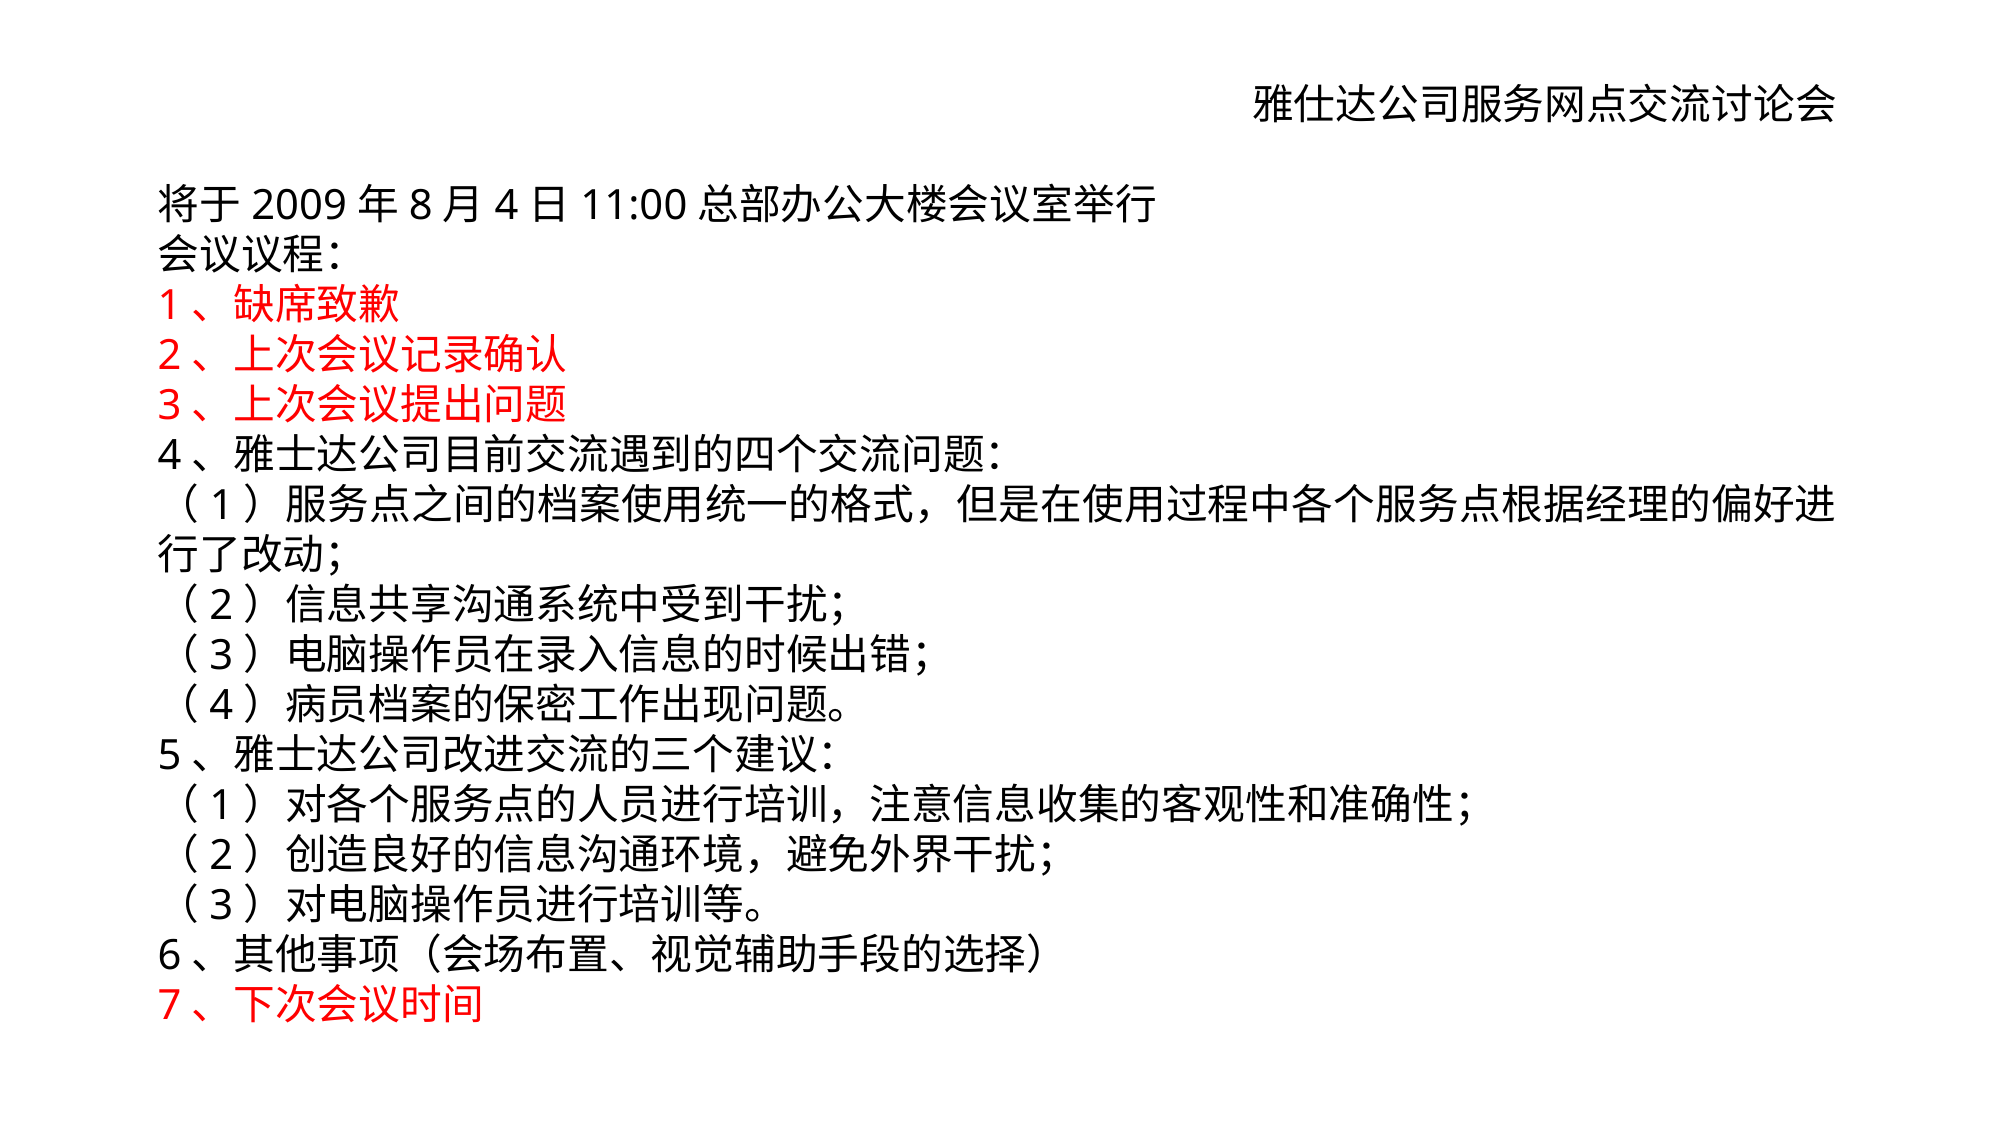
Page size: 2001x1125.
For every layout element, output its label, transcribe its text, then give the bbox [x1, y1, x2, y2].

text_box 雅仕达公司服务网点交流讨论会 将于2009年8月4日11:00总部办公大楼会议室举行 会议议程： 1、缺席致歉 2、上次会议记录确认 3、上次会议提出问题 4、雅士达公司目前交流遇到的四个交流问题： （1）服务点之间的档案使用统一的格式，但是在使用过程中各个服务点根据经理的偏好进行了改动； （2）信息共享沟通系统中受到干扰； （3）电脑操作员在录入信息的时候出错； （4）病员档案的保密工作出现问题。 5、雅士达公司改进交流的三个建议： （1）对各个服务点的人员进行培训，注意信息收集的客观性和准确性； （2）创造良好的信息沟通环境，避免外界干扰； （3）对电脑操作员进行培训等。 6、其他事项（会场布置、视觉辅助手段的选择） 7、下次会议时间 [142, 70, 1852, 1036]
